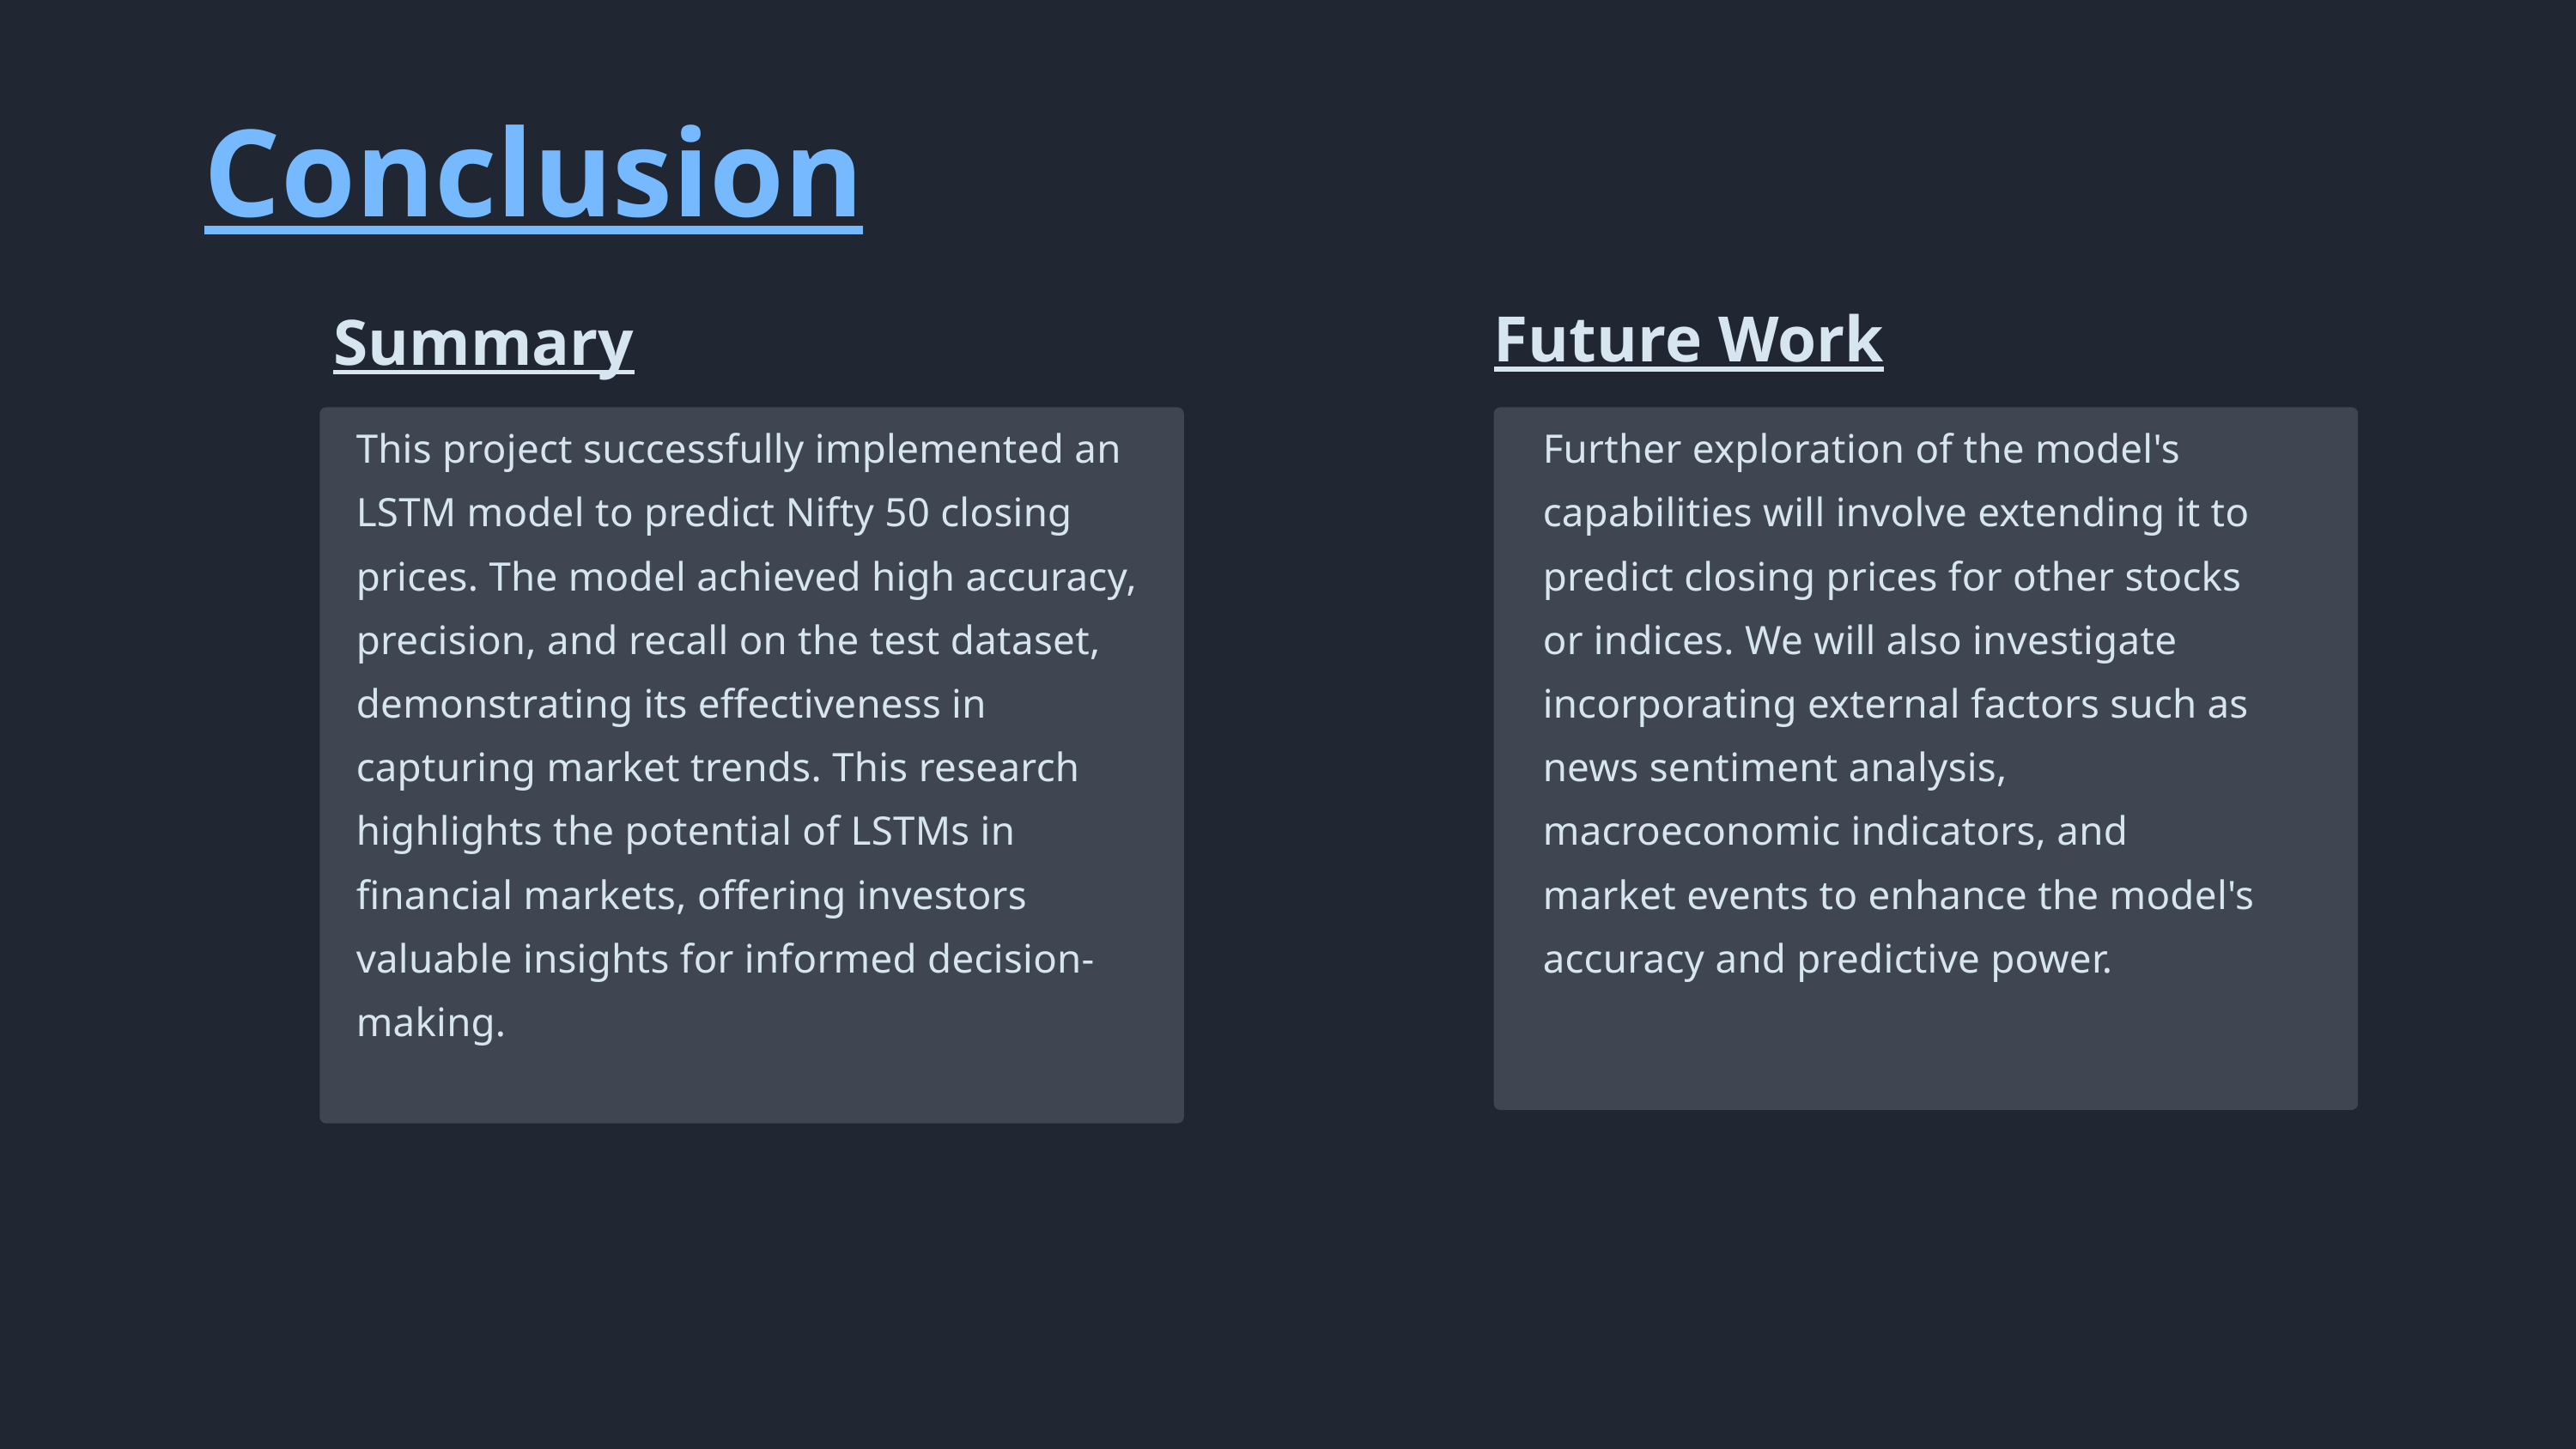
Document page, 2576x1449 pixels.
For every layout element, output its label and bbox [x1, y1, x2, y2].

text_box [0, 0, 2576, 1449]
text_box [1493, 407, 2359, 1111]
text_box [319, 407, 1185, 1124]
